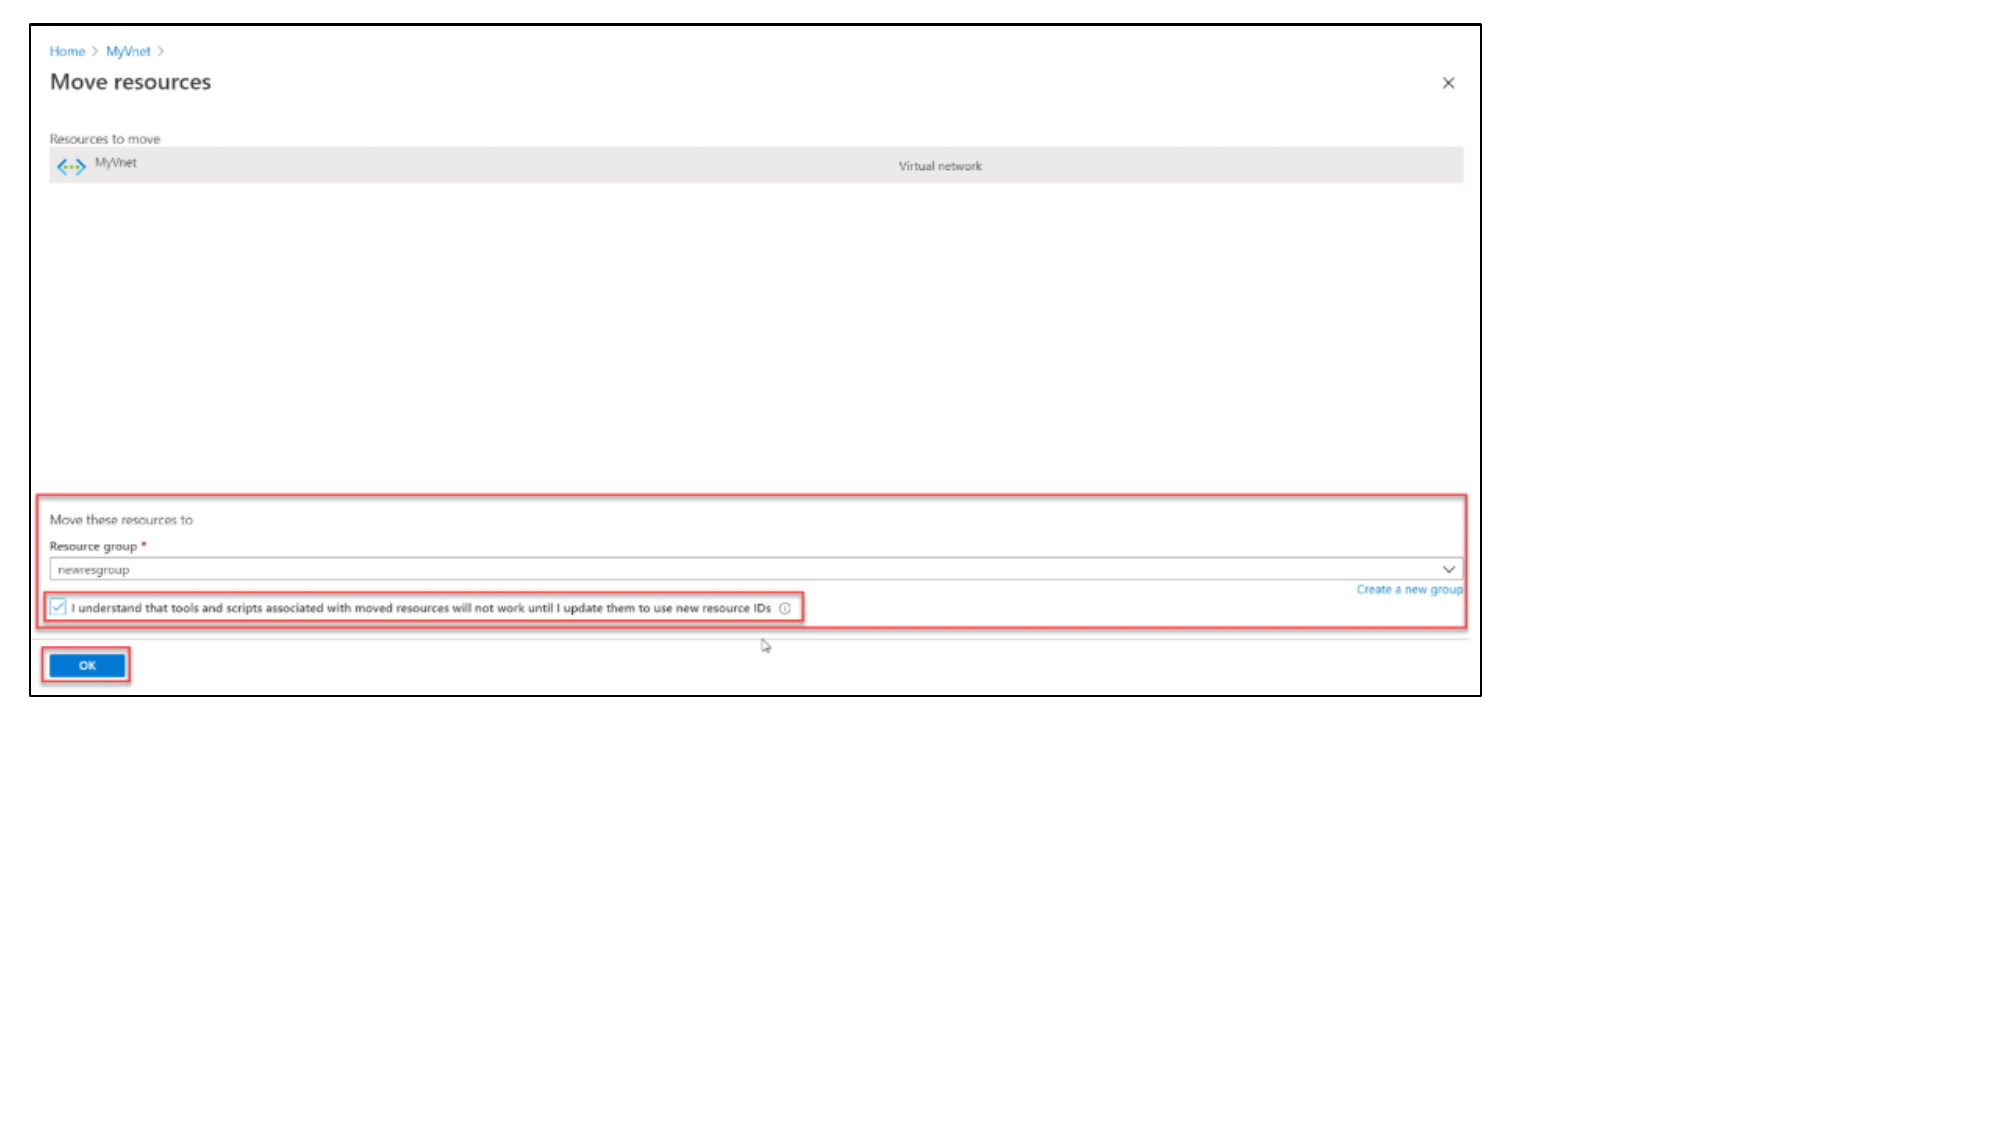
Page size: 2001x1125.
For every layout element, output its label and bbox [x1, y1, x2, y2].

picture [31, 25, 1480, 695]
